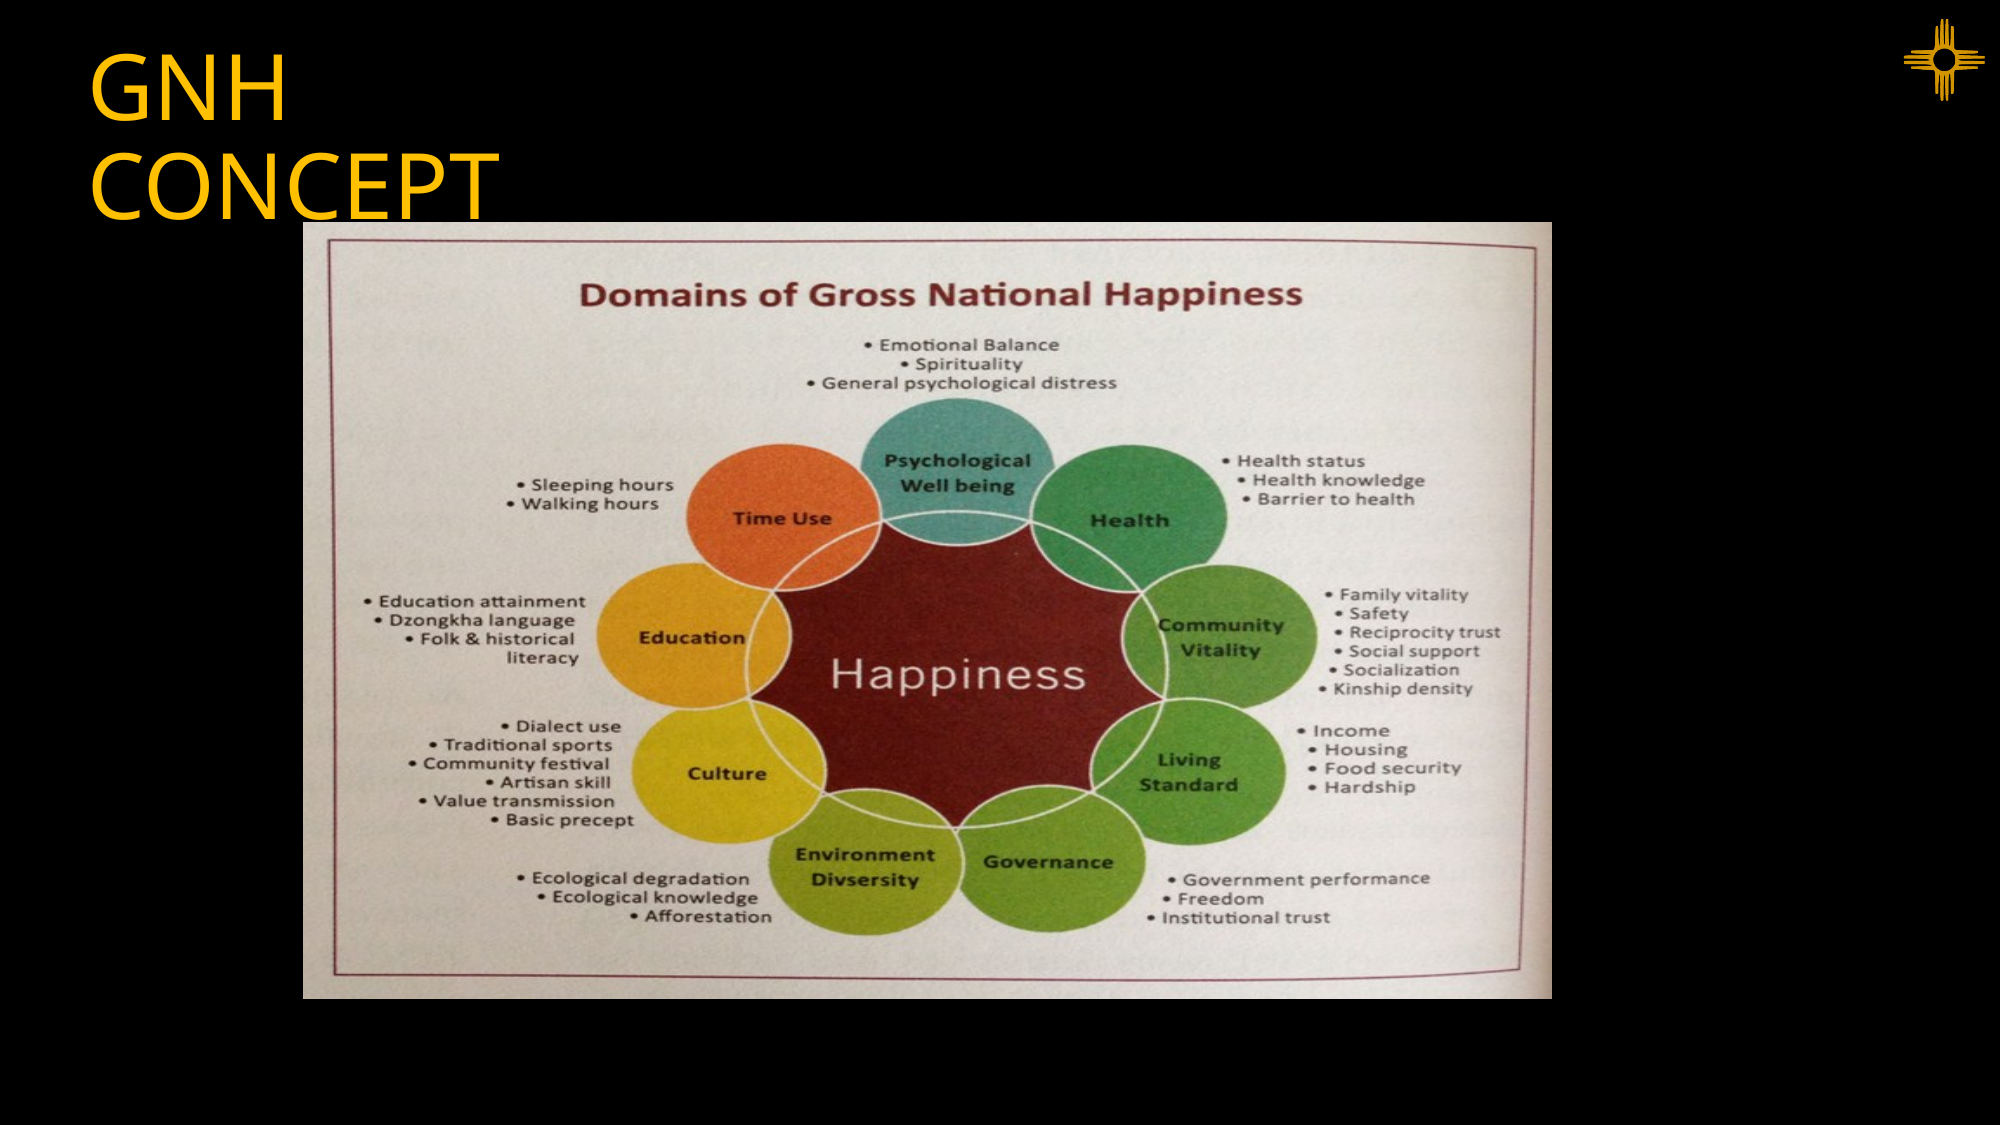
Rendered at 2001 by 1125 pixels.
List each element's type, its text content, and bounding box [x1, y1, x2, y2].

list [303, 222, 1552, 999]
title GNH CONCEPT [72, 31, 732, 250]
picture [1888, 13, 2000, 106]
